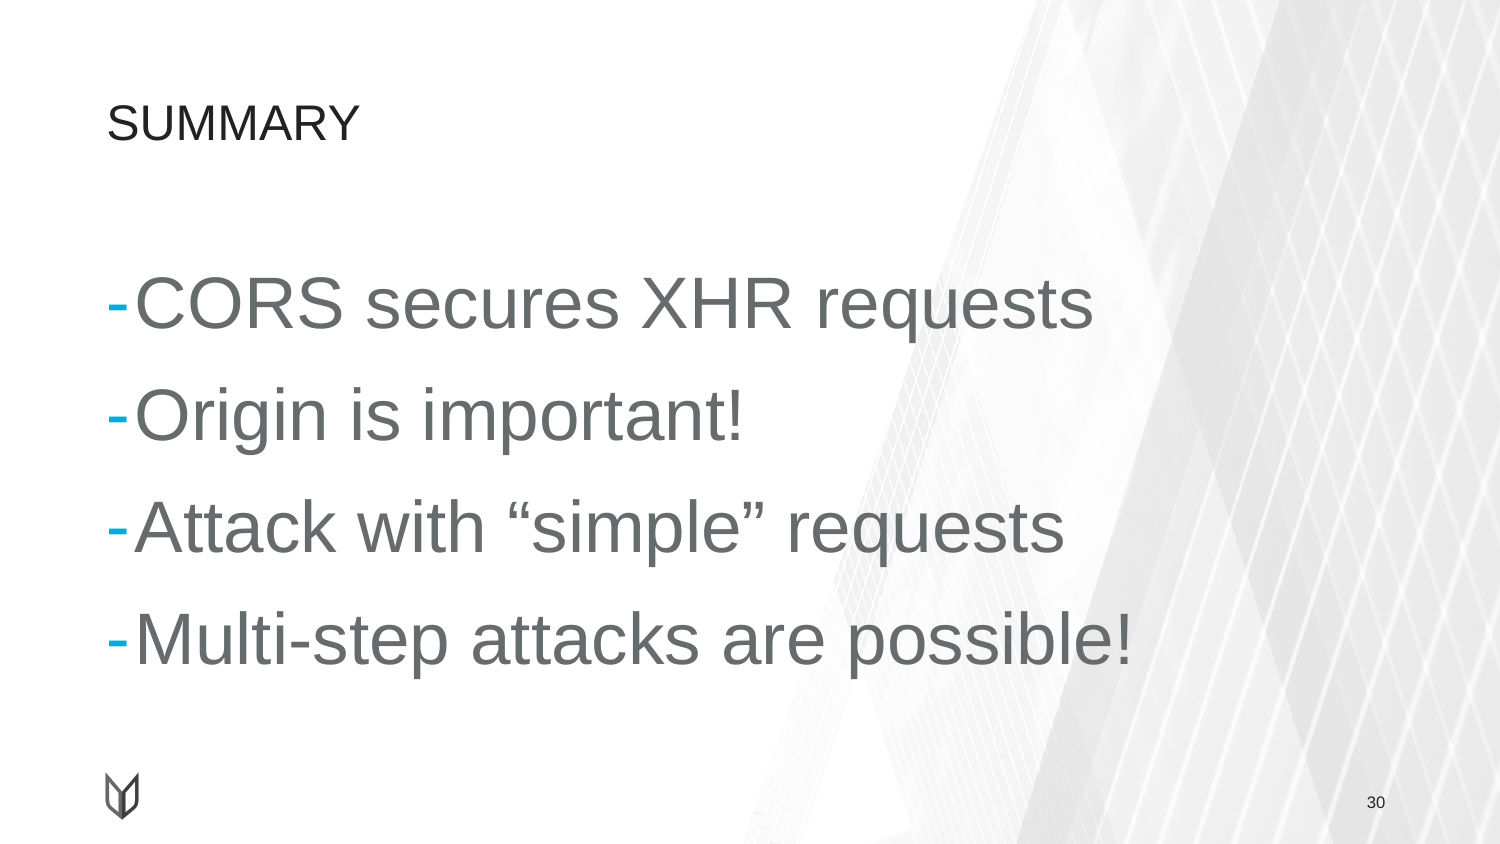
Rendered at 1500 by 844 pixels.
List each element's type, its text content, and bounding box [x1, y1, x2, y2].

title SUMMARY [106, 96, 1400, 220]
picture [0, 0, 1500, 844]
list CORS secures XHR requests Origin is important! Attack with “simple” requests Multi-step attacks are possible! [106, 246, 1400, 733]
slide_number 30 [1345, 784, 1400, 815]
